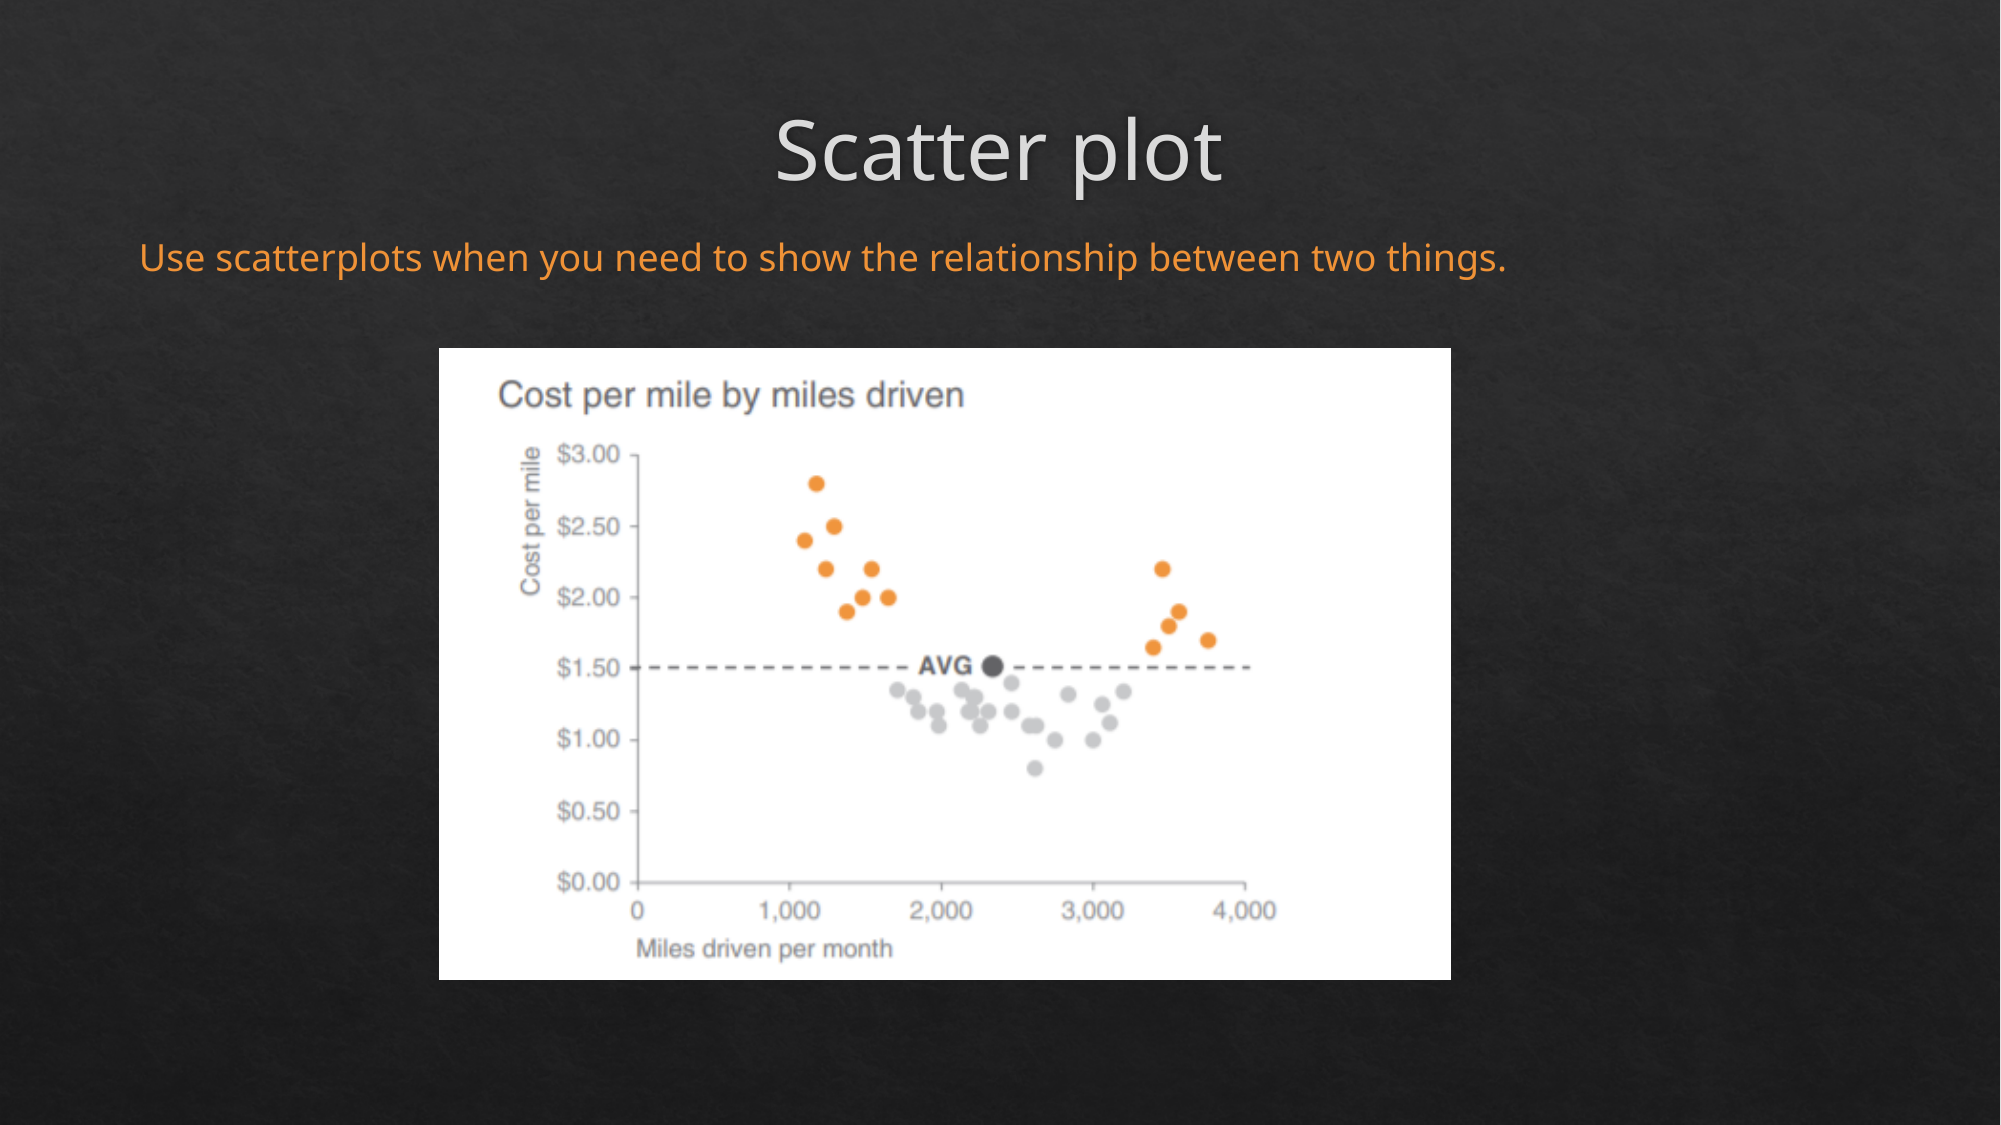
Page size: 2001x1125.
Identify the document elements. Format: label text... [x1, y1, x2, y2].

text_box Use scatterplots when you need to show the relationship between two things. [123, 226, 1564, 288]
picture [0, 0, 2001, 1125]
title Scatter plot [136, 87, 1862, 305]
